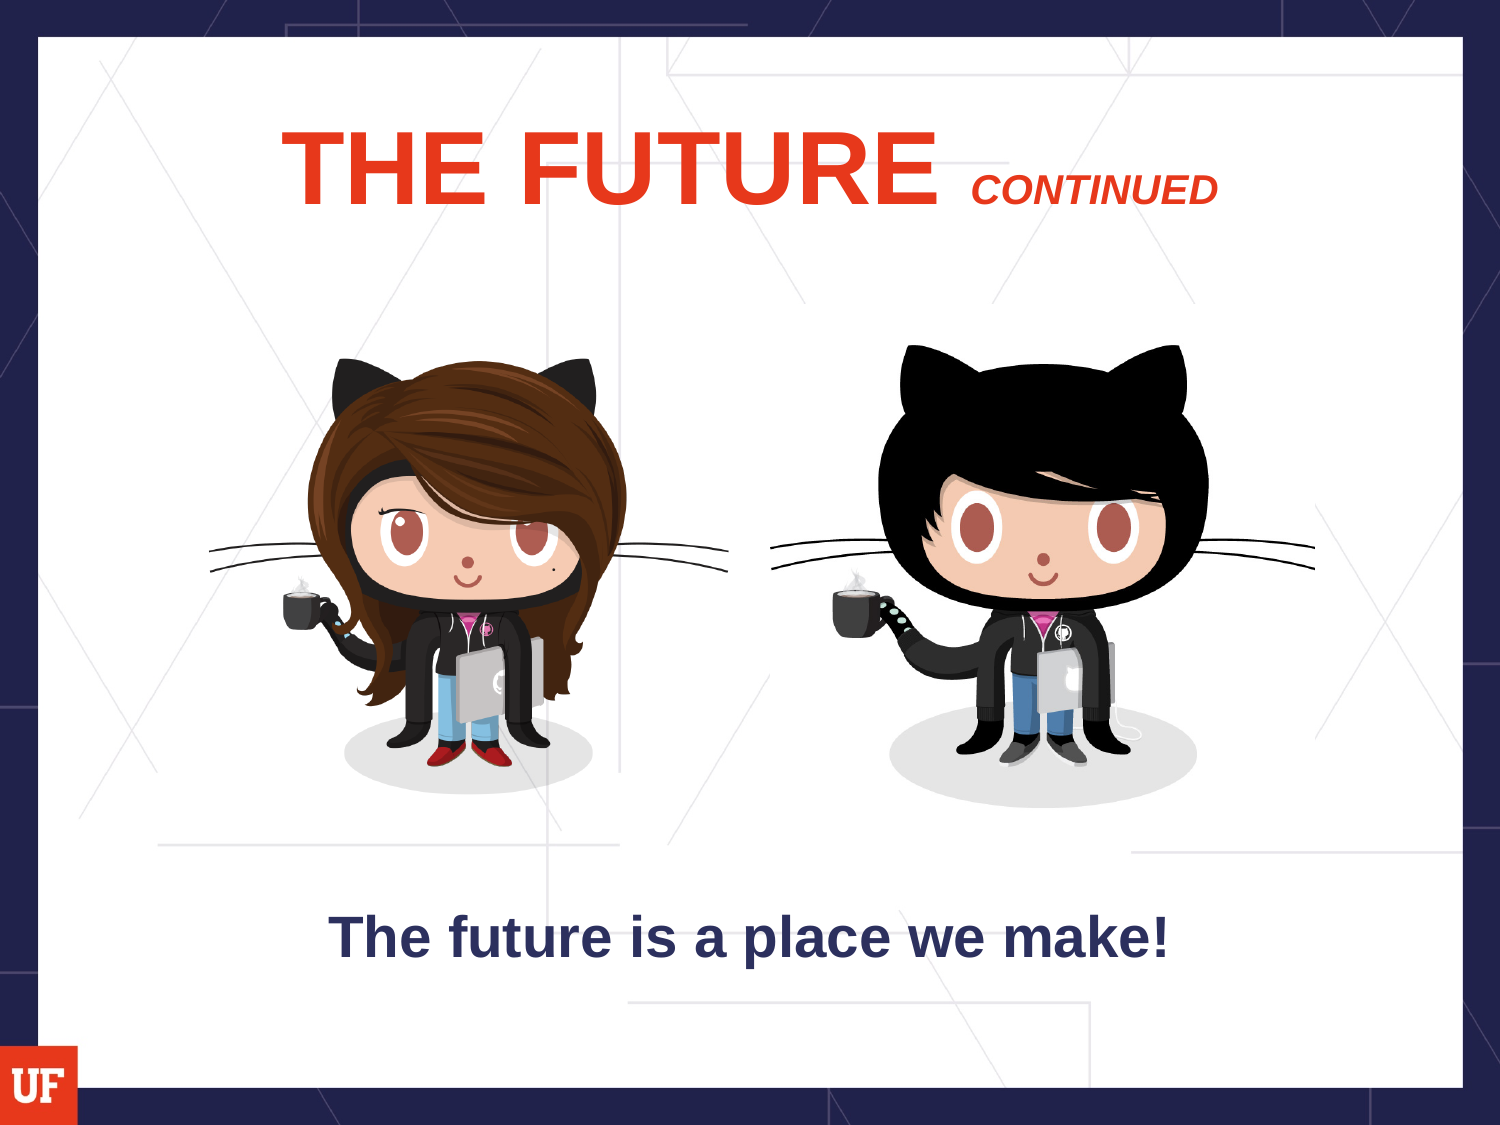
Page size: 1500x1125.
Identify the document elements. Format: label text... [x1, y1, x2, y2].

picture [0, 0, 1500, 1125]
title THE FUTURE CONTINUED [62, 62, 1438, 263]
text_box The future is a place we make! [255, 891, 1245, 977]
